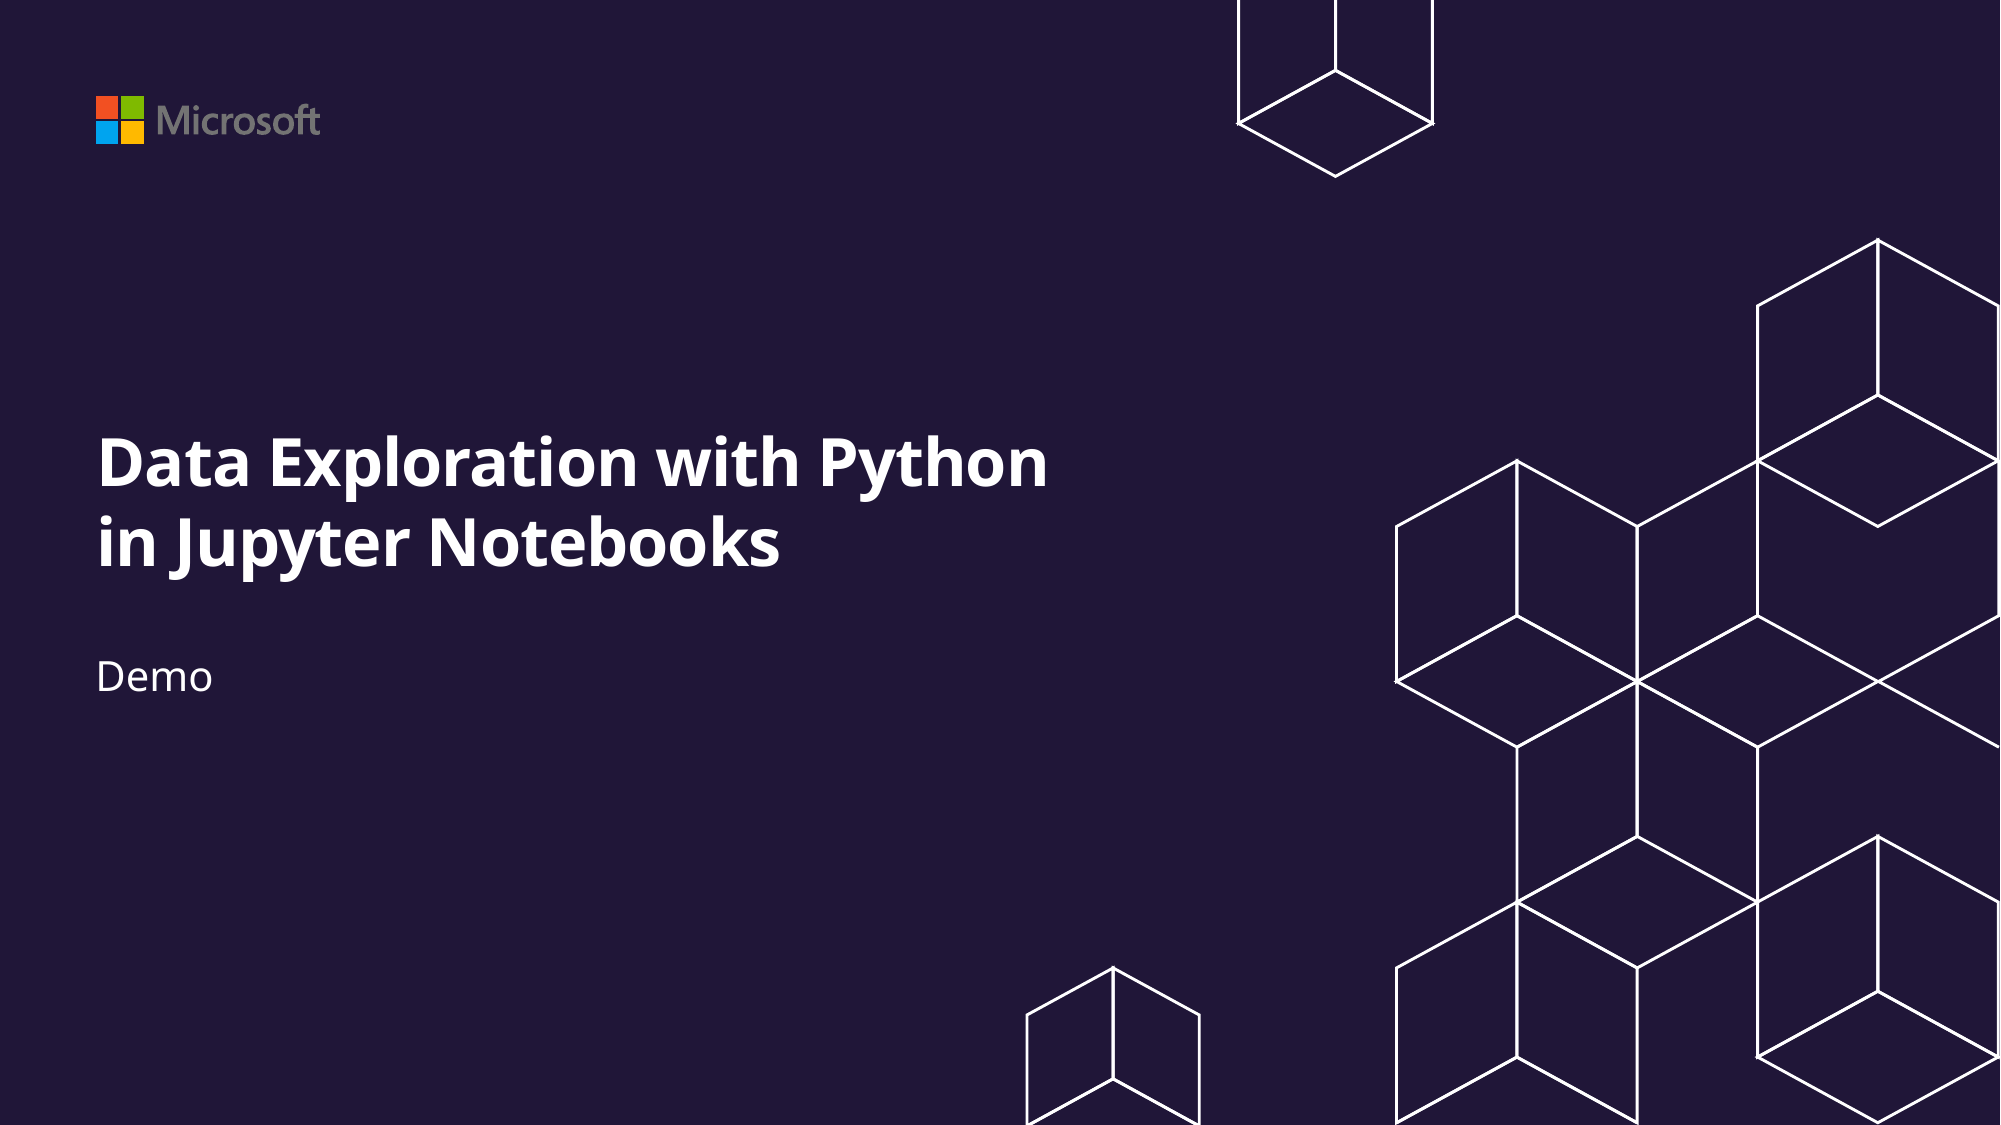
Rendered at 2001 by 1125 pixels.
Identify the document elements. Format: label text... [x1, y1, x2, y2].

title Data Exploration with Python in Jupyter Notebooks [96, 418, 1072, 580]
list Demo [95, 650, 1071, 701]
